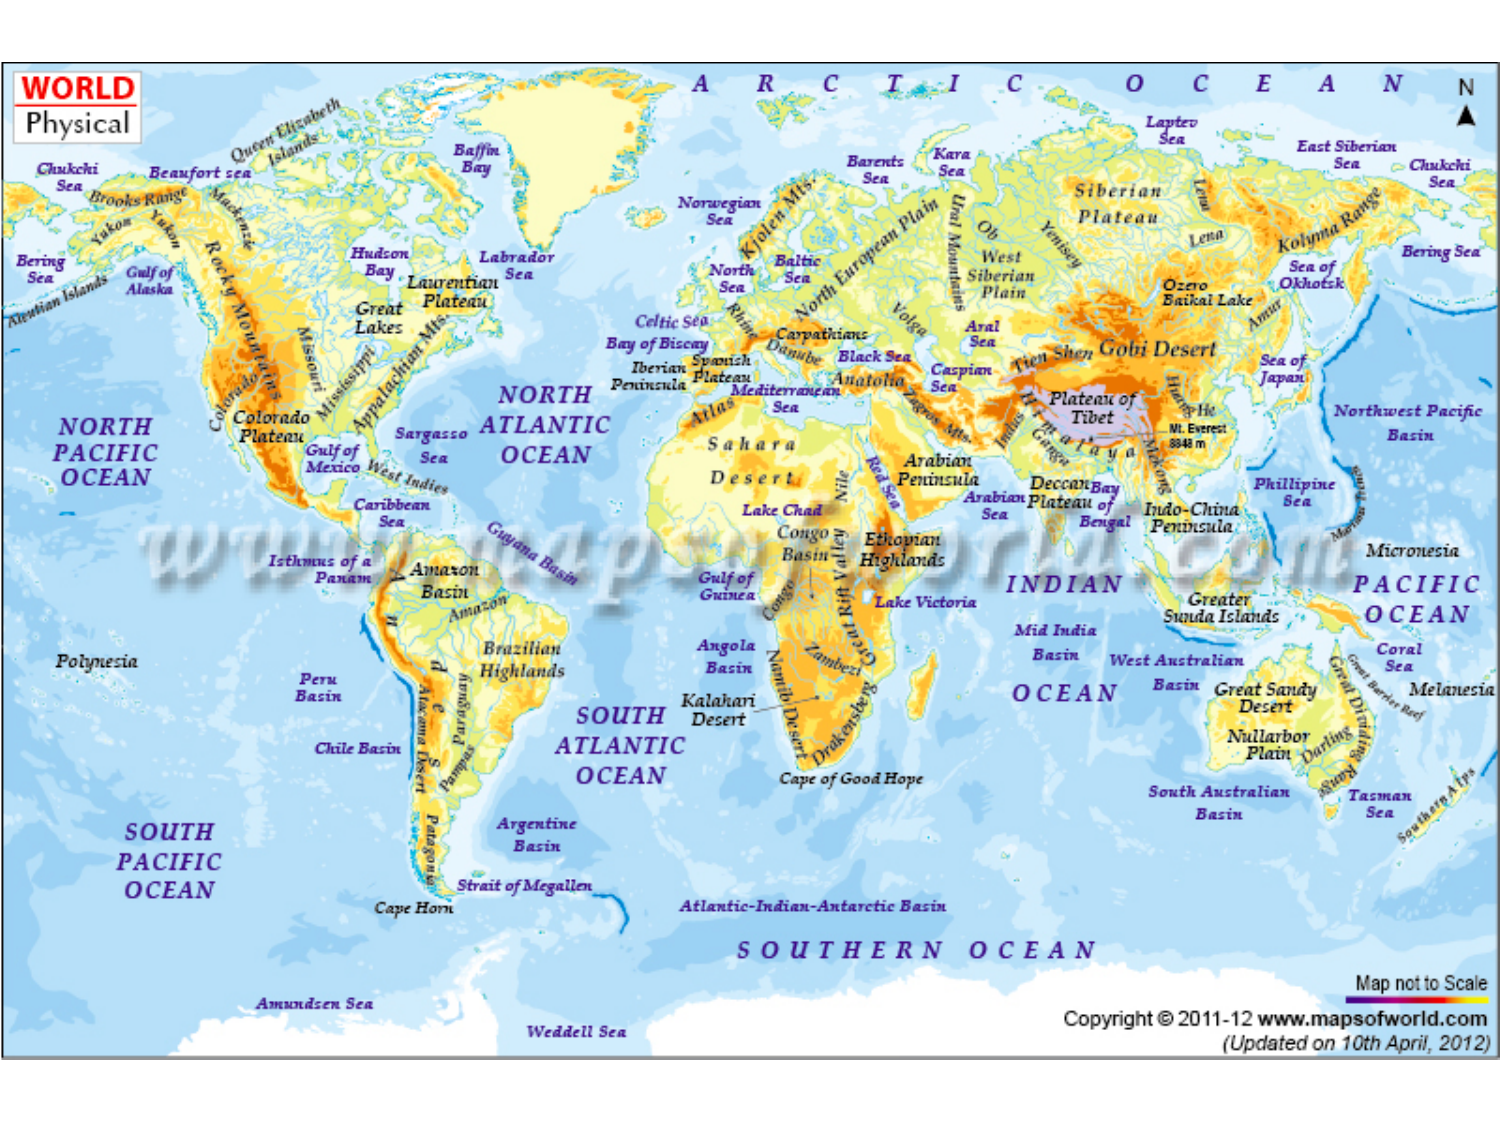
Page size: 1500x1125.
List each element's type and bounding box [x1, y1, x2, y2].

picture [0, 62, 1500, 1061]
